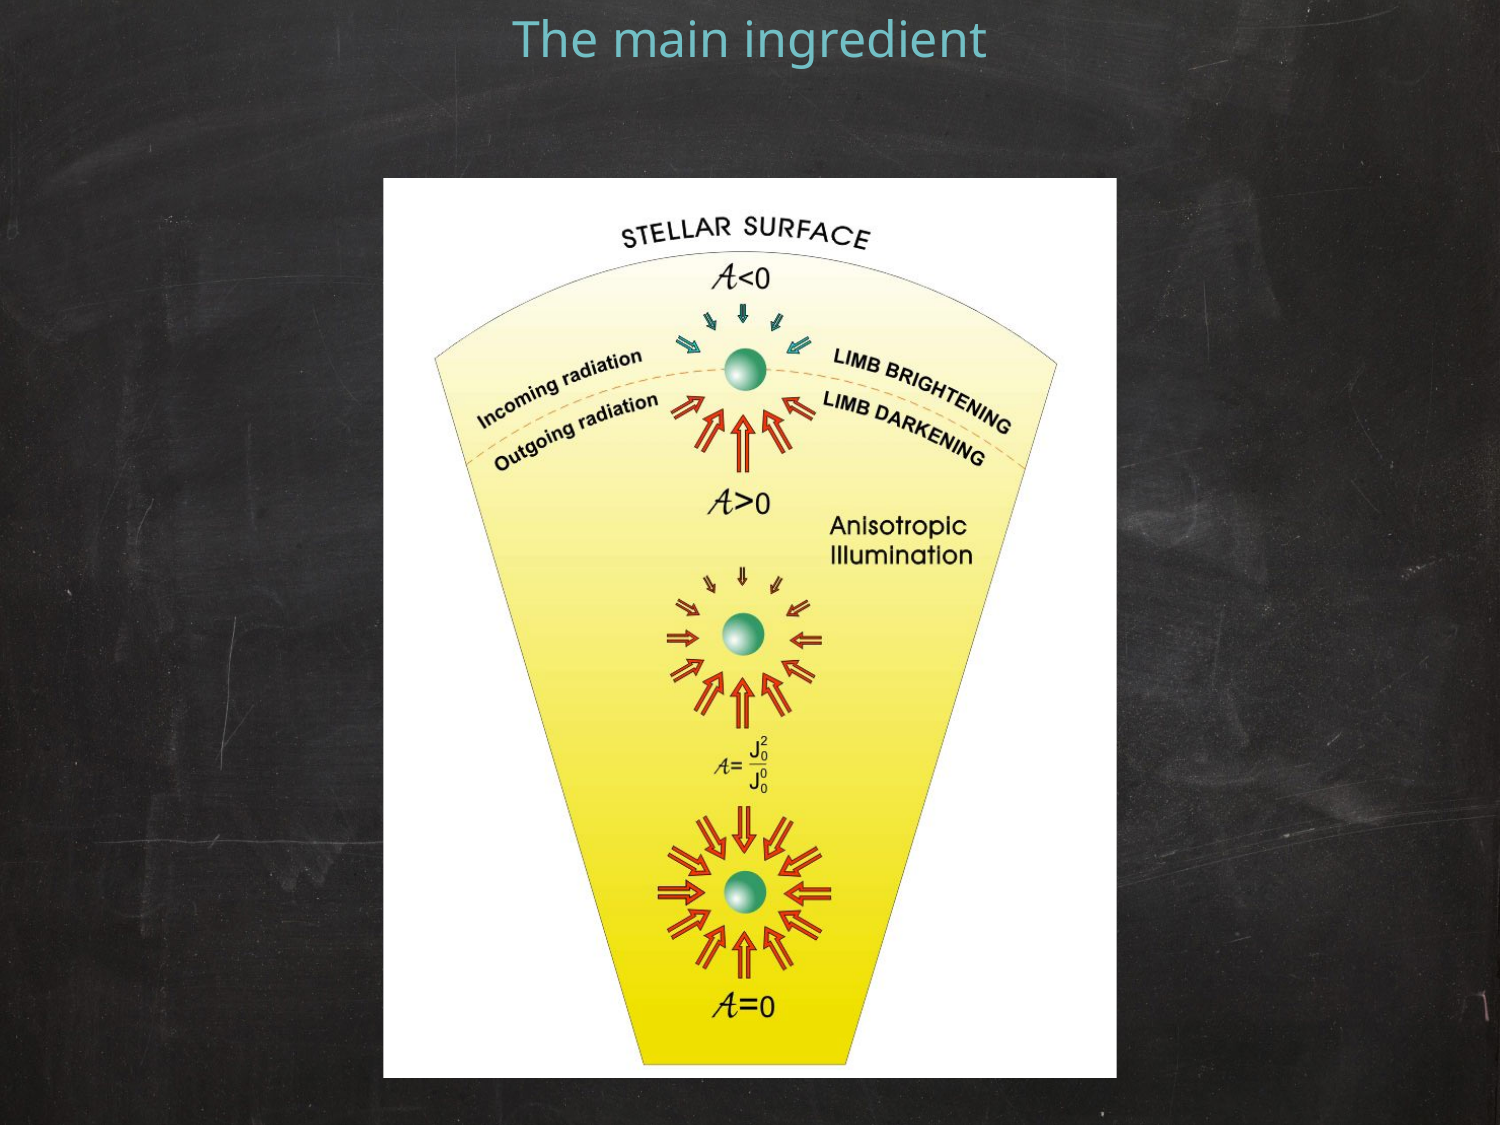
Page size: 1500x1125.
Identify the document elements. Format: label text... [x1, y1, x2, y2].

text_box The main ingredient [497, 0, 1003, 75]
picture [0, 0, 1500, 1125]
